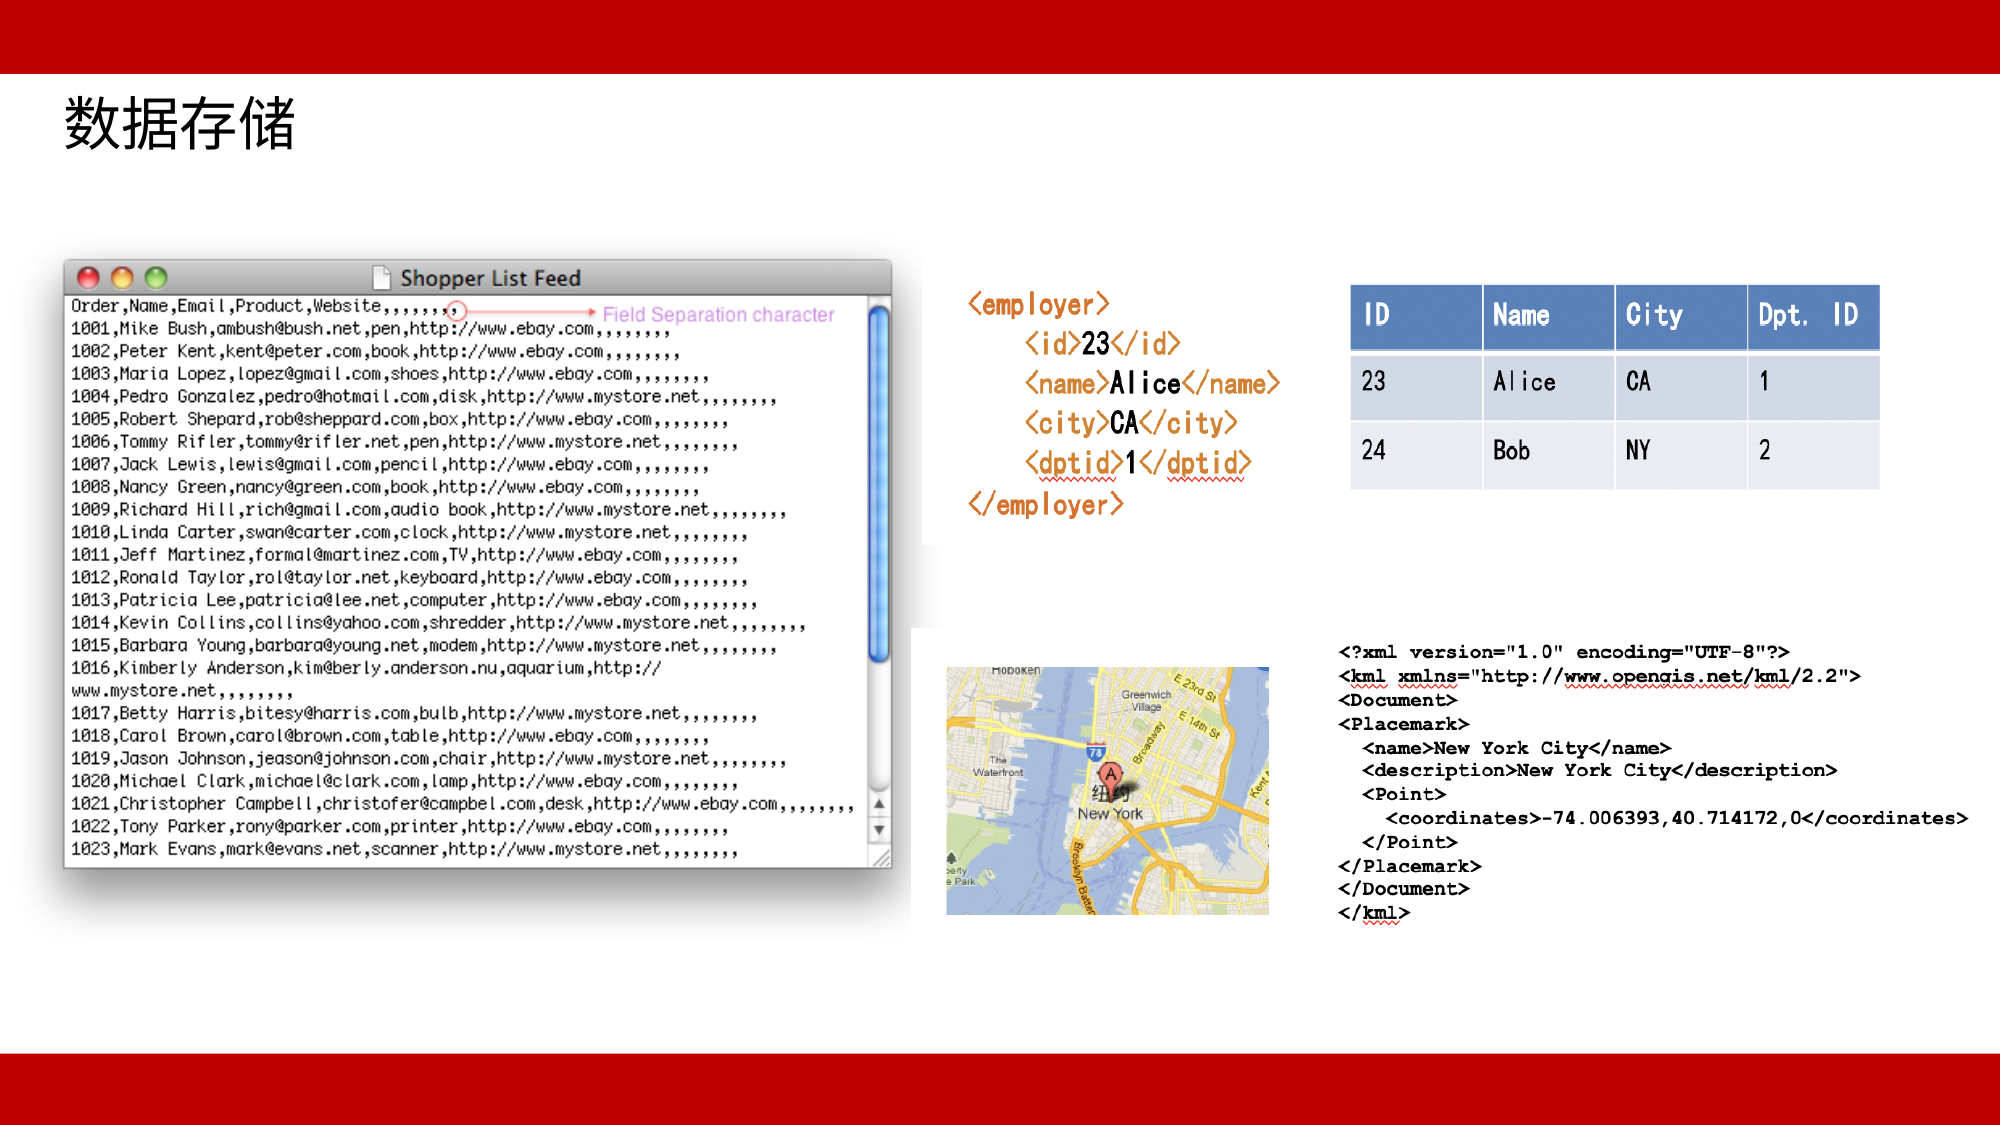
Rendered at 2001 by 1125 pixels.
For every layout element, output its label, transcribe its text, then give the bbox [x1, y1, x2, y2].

text_box [0, 0, 2000, 75]
picture [0, 220, 2000, 957]
text_box 数据存储 [48, 79, 312, 165]
text_box [0, 1053, 2000, 1125]
